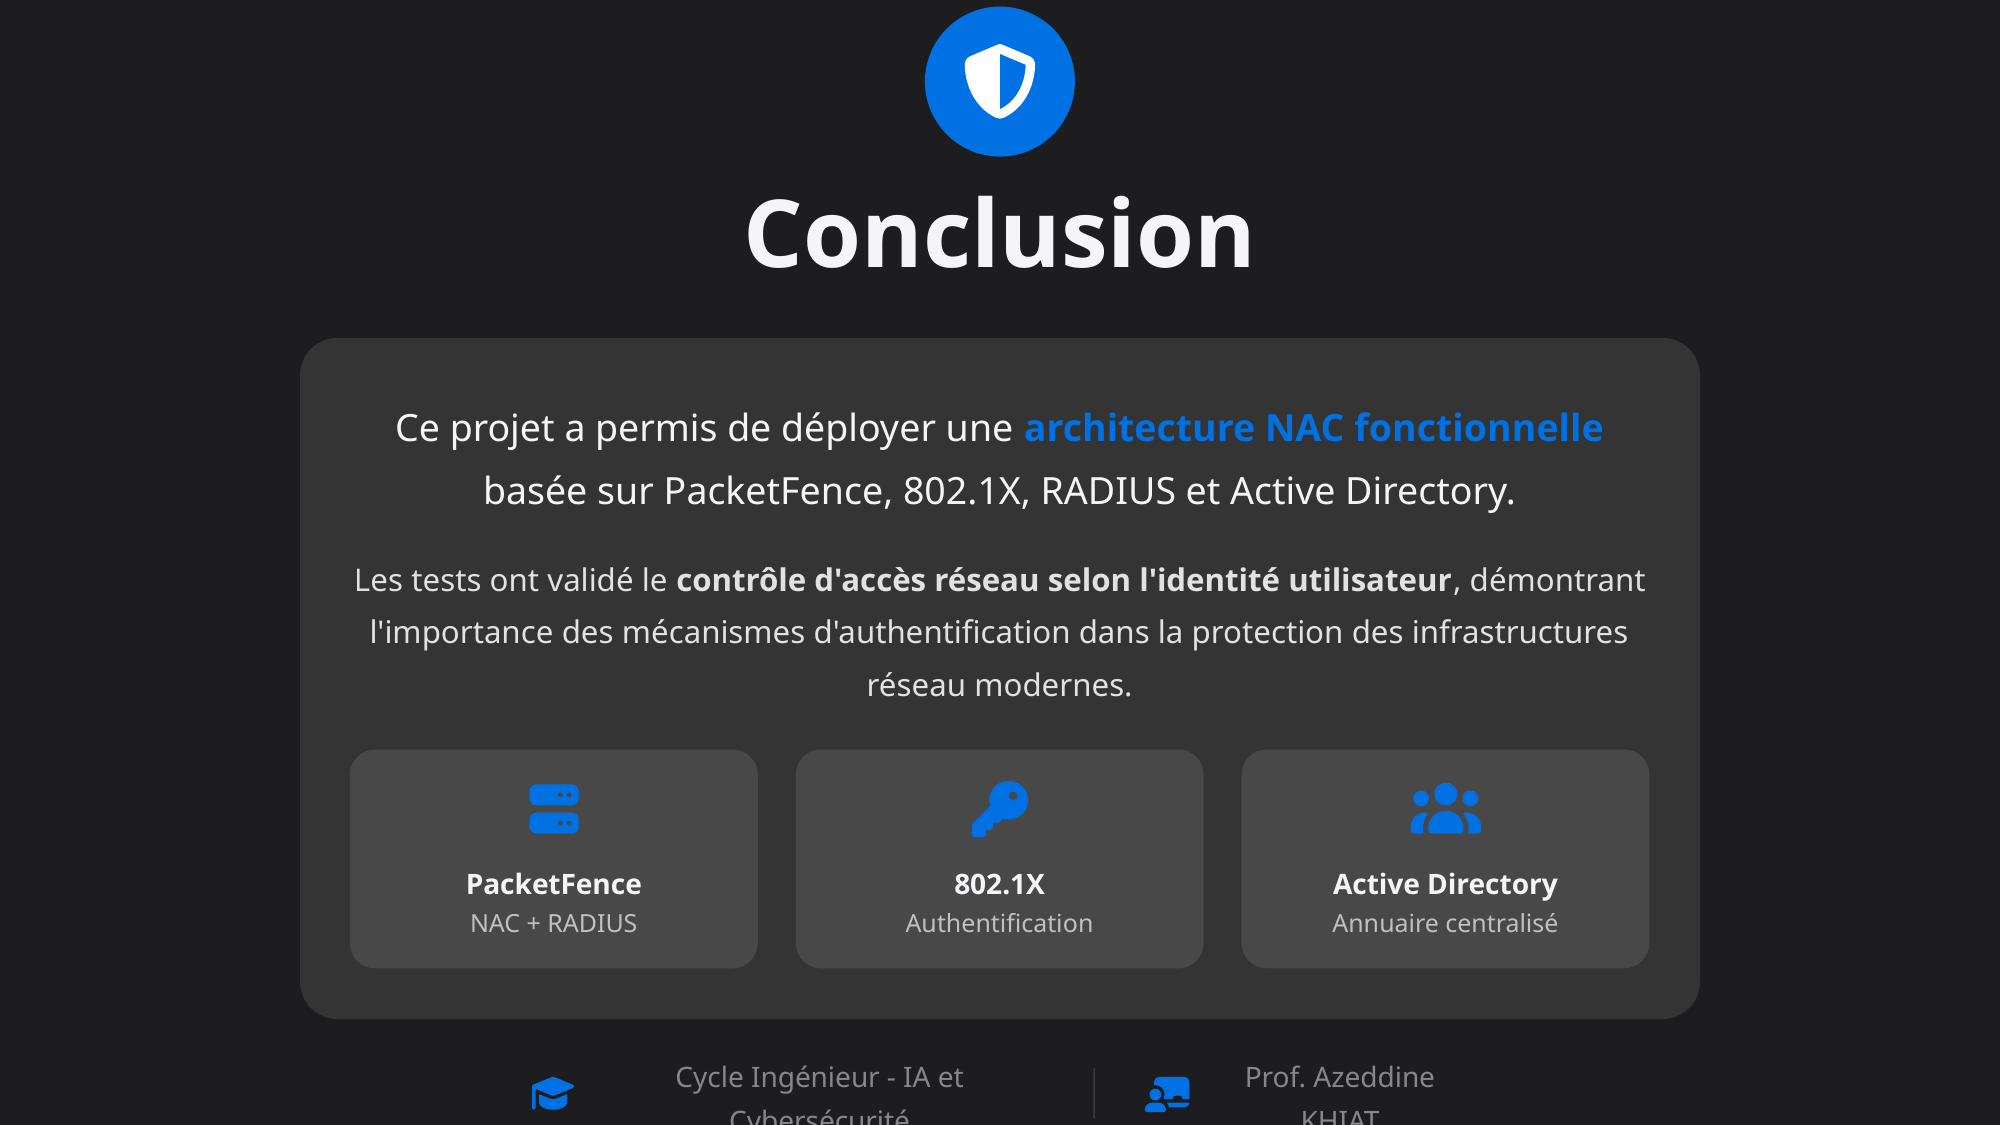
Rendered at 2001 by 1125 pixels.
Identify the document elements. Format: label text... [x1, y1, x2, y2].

text_box NAC + RADIUS [375, 899, 733, 938]
text_box Ce projet a permis de déployer une architecture NAC fonctionnelle basée sur PacketFence, 802.1X, RADIUS et Active Directory. [340, 387, 1660, 510]
text_box [1413, 790, 1430, 807]
text_box [1166, 1102, 1190, 1108]
text_box [1428, 810, 1464, 834]
text_box 802.1X [820, 855, 1180, 900]
text_box [1462, 790, 1479, 807]
text_box [532, 1076, 575, 1110]
text_box Active Directory [1265, 855, 1626, 900]
text_box [1241, 749, 1650, 969]
text_box [964, 44, 1036, 119]
text_box Les tests ont validé le contrôle d'accès réseau selon l'identité utilisateur, démontrant l'importance des mécanismes d'authentification dans la protection des infrastructures réseau modernes. [342, 547, 1658, 701]
text_box [1410, 812, 1429, 834]
text_box [1149, 1088, 1162, 1101]
text_box PacketFence [374, 855, 734, 900]
text_box Cycle Ingénieur - IA et Cybersécurité [588, 1071, 1051, 1116]
text_box [1434, 782, 1458, 806]
text_box [529, 784, 579, 806]
text_box Annuaire centralisé [1266, 899, 1625, 938]
text_box [529, 812, 579, 834]
text_box [300, 337, 1701, 1020]
text_box [795, 749, 1204, 969]
text_box [1144, 1102, 1166, 1113]
text_box [1462, 812, 1481, 834]
text_box [971, 780, 1029, 838]
text_box Conclusion [276, 194, 1724, 288]
text_box [0, 0, 2000, 1125]
text_box Authentification [820, 899, 1179, 938]
text_box [1154, 1076, 1190, 1100]
text_box Prof. Azeddine KHIAT [1203, 1071, 1477, 1116]
text_box [924, 6, 1075, 157]
text_box [349, 749, 758, 969]
